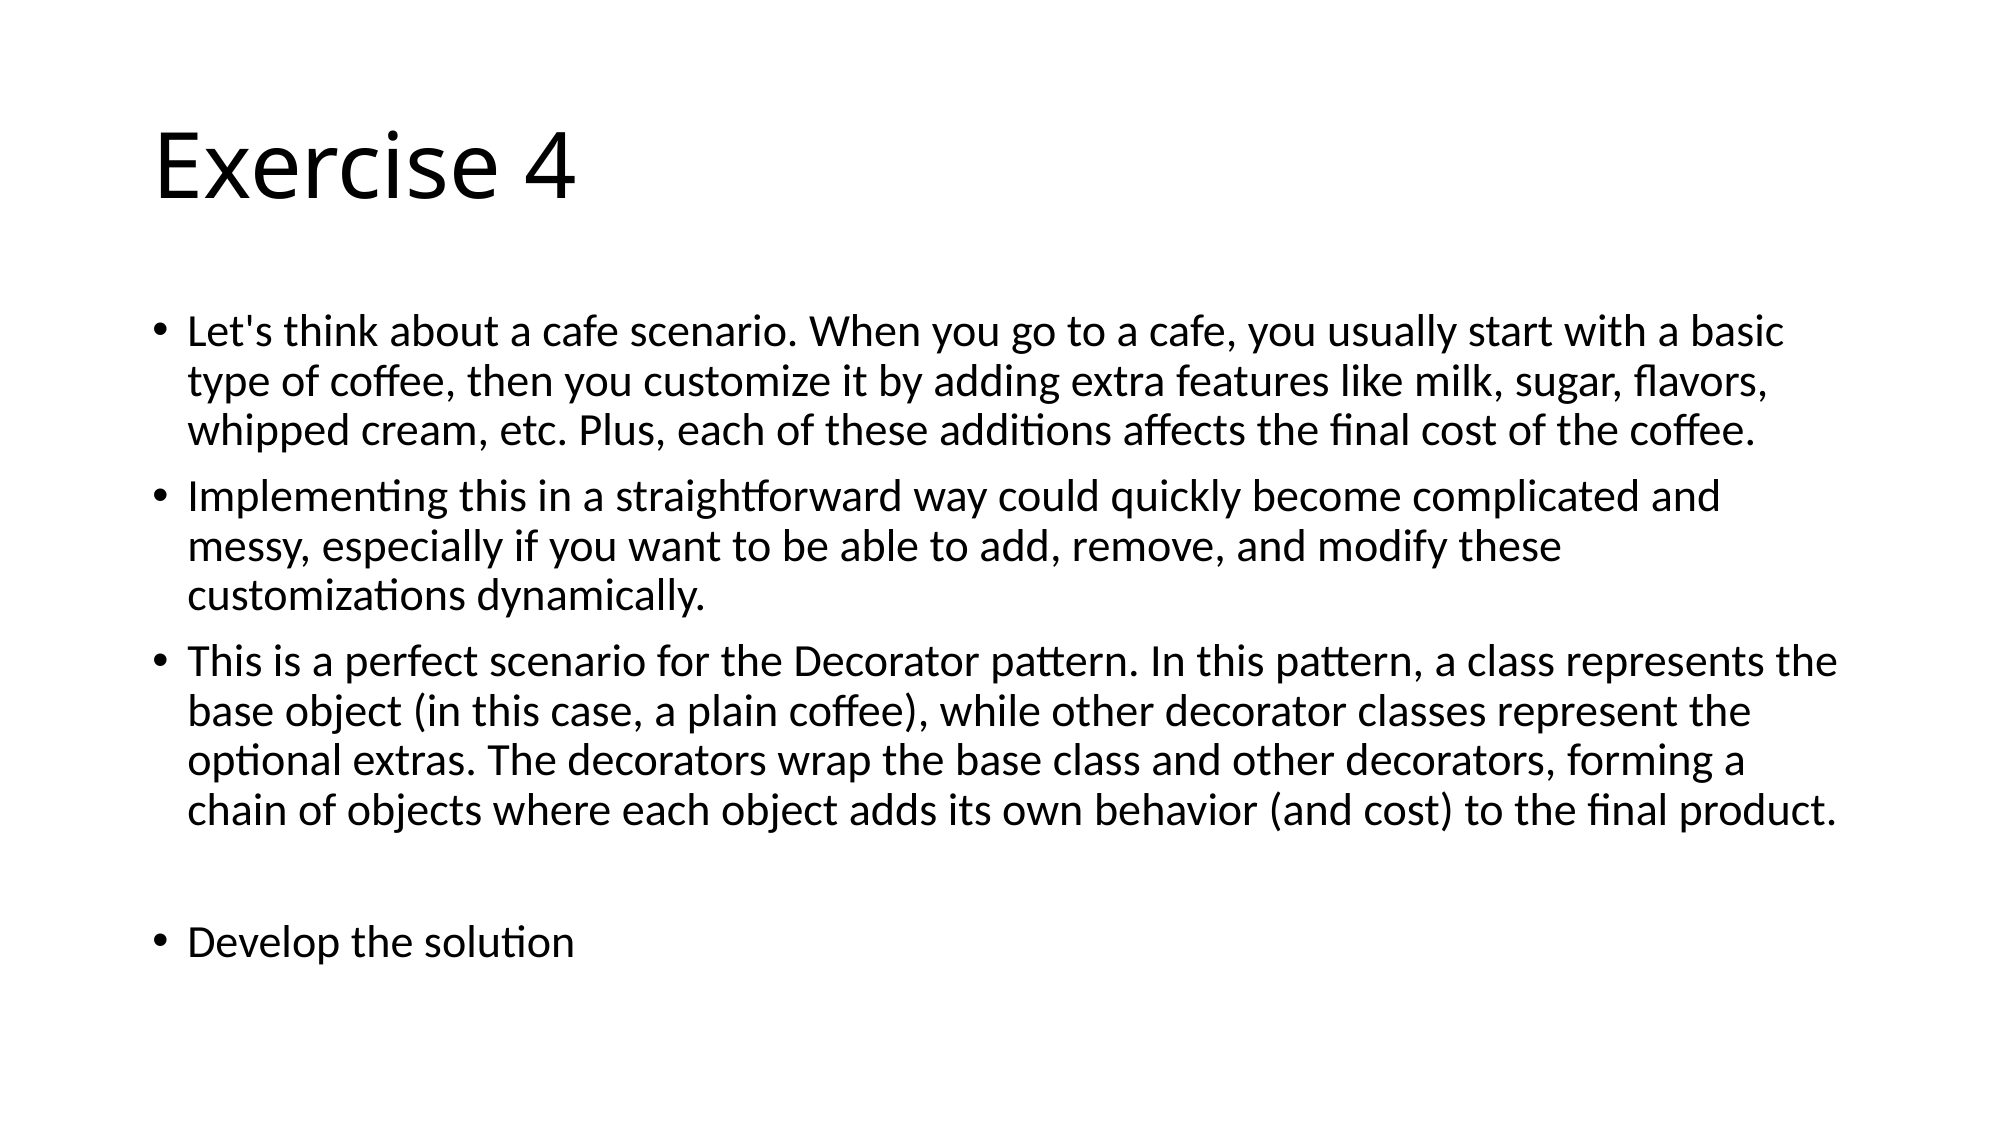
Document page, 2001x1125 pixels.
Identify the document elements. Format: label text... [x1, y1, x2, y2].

title Exercise 4 [137, 59, 1863, 278]
list Let's think about a cafe scenario. When you go to a cafe, you usually start with a basic type of coffee, then you customize it by adding extra features like milk, sugar, flavors, whipped cream, etc. Plus, each of these additions affects the final cost of the coffee. Implementing this in a straightforward way could quickly become complicated and messy, especially if you want to be able to add, remove, and modify these customizations dynamically. This is a perfect scenario for the Decorator pattern. In this pattern, a class represents the base object (in this case, a plain coffee), while other decorator classes represent the optional extras. The decorators wrap the base class and other decorators, forming a chain of objects where each object adds its own behavior (and cost) to the final product. Develop the solution [137, 299, 1863, 1014]
